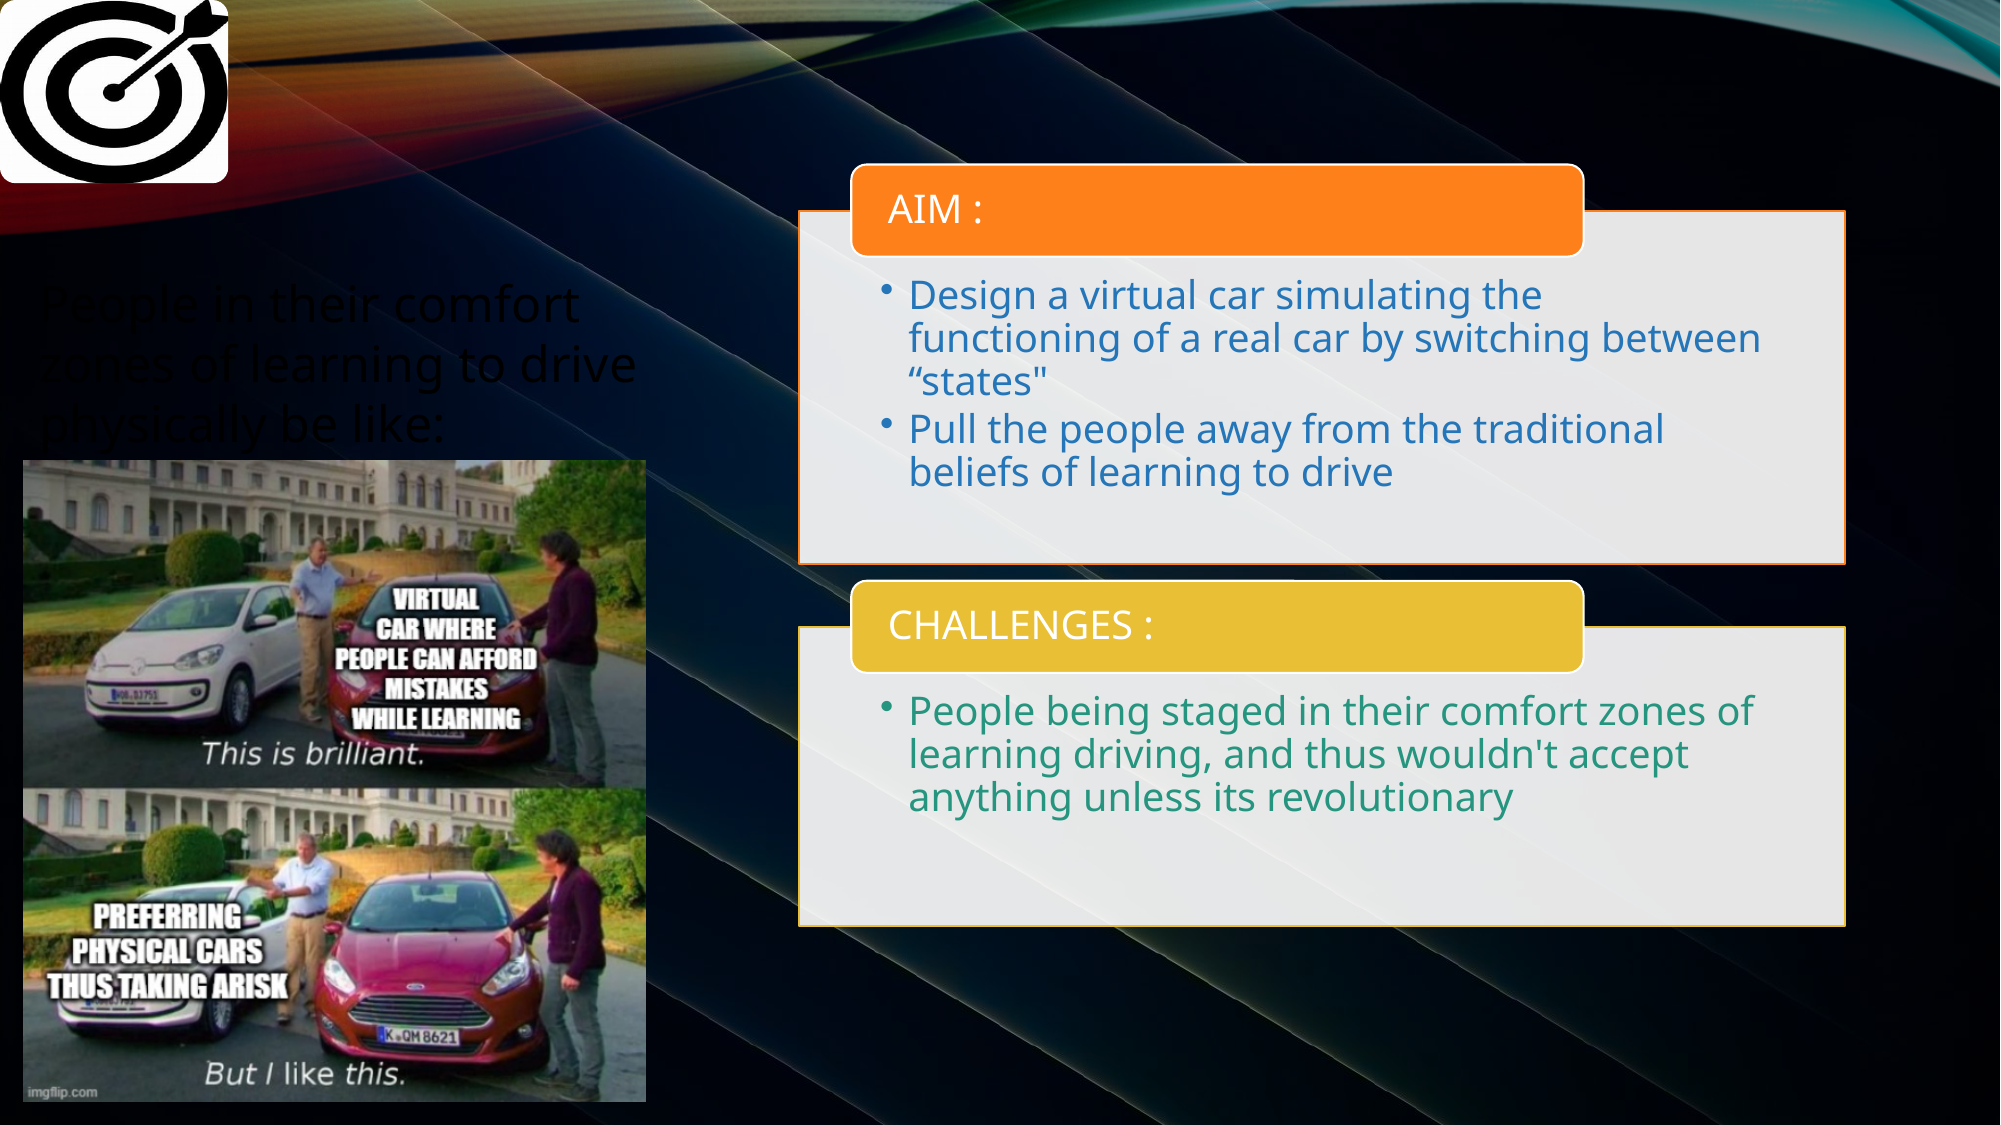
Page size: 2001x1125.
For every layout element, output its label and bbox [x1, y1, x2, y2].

picture [0, 0, 2000, 1125]
list [798, 145, 1846, 946]
